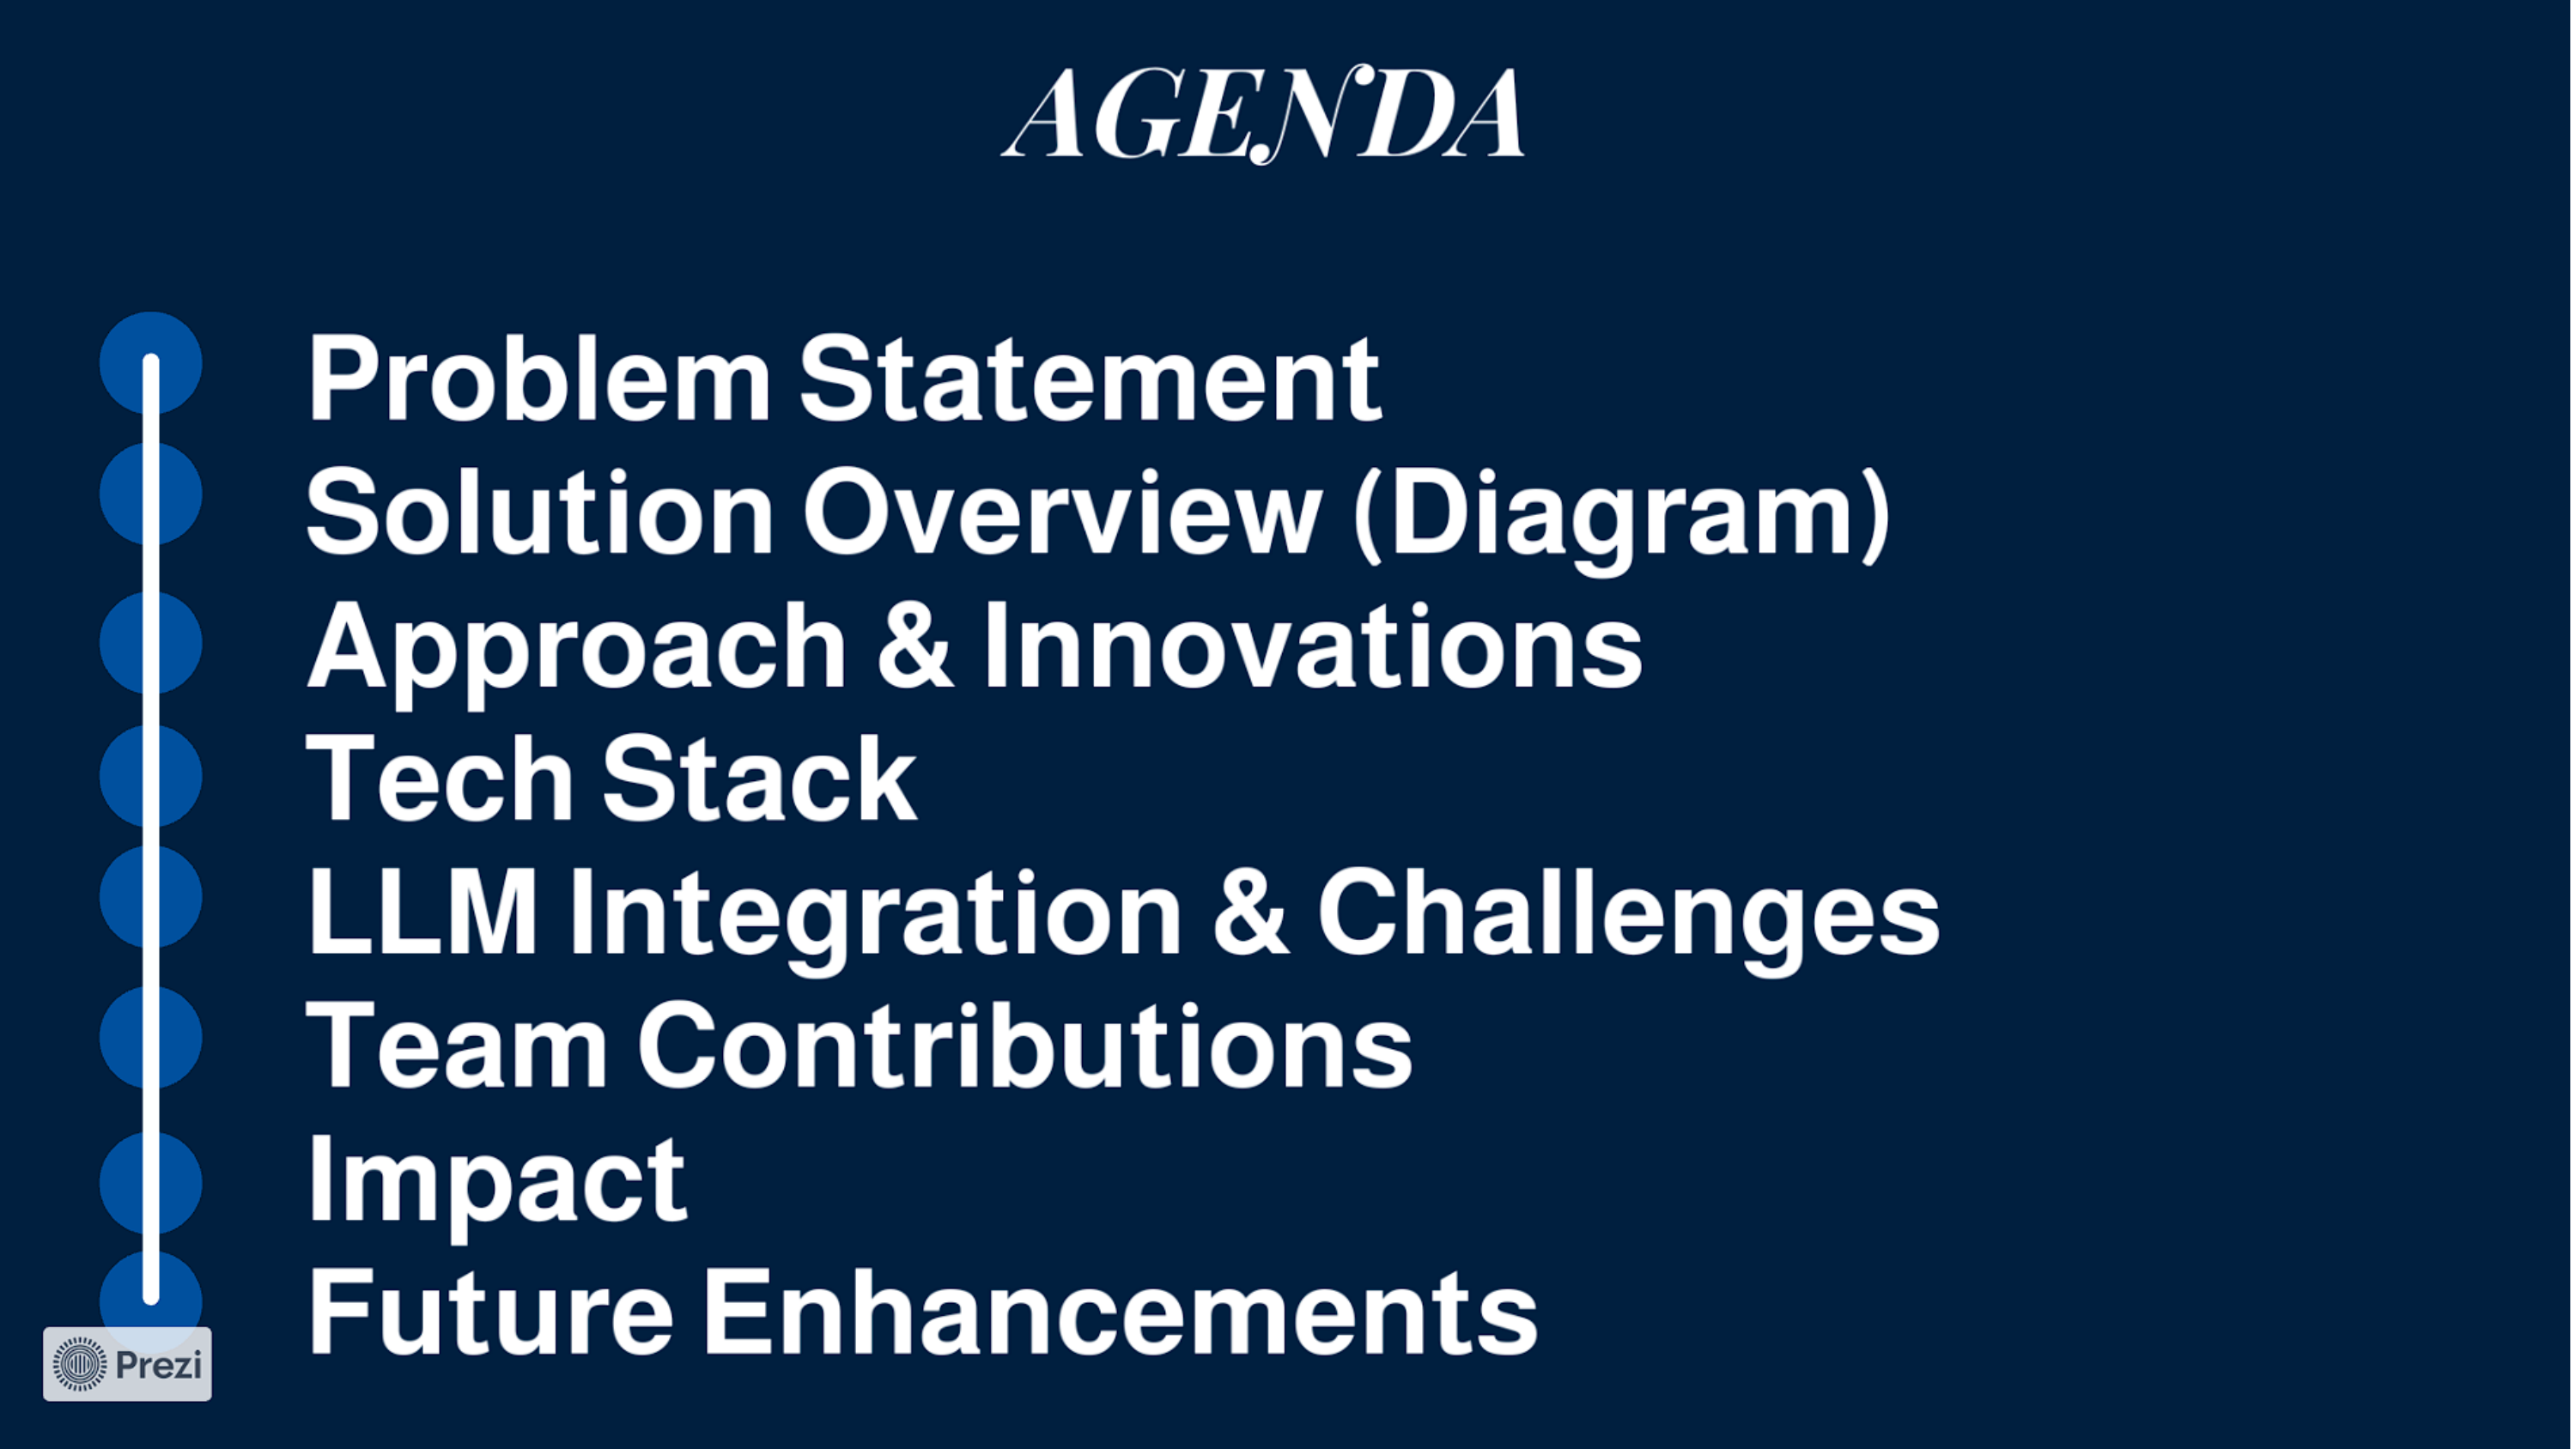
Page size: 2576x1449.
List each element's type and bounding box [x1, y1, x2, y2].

text_box [0, 0, 2571, 1449]
